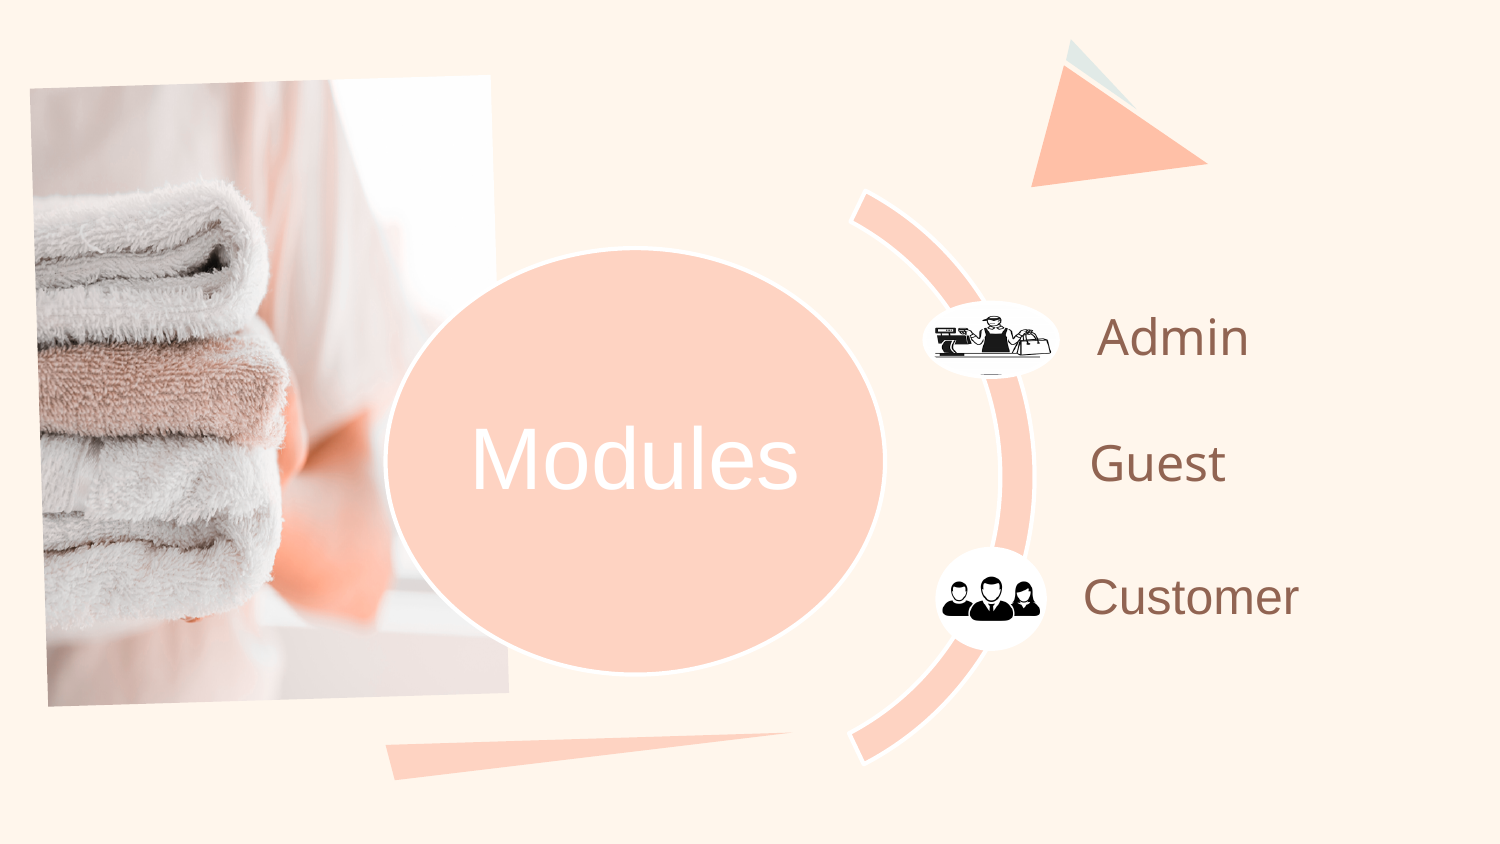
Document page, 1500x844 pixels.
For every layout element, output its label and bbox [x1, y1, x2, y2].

picture [29, 74, 501, 707]
text_box [1019, 33, 1199, 154]
text_box [359, 156, 1375, 798]
